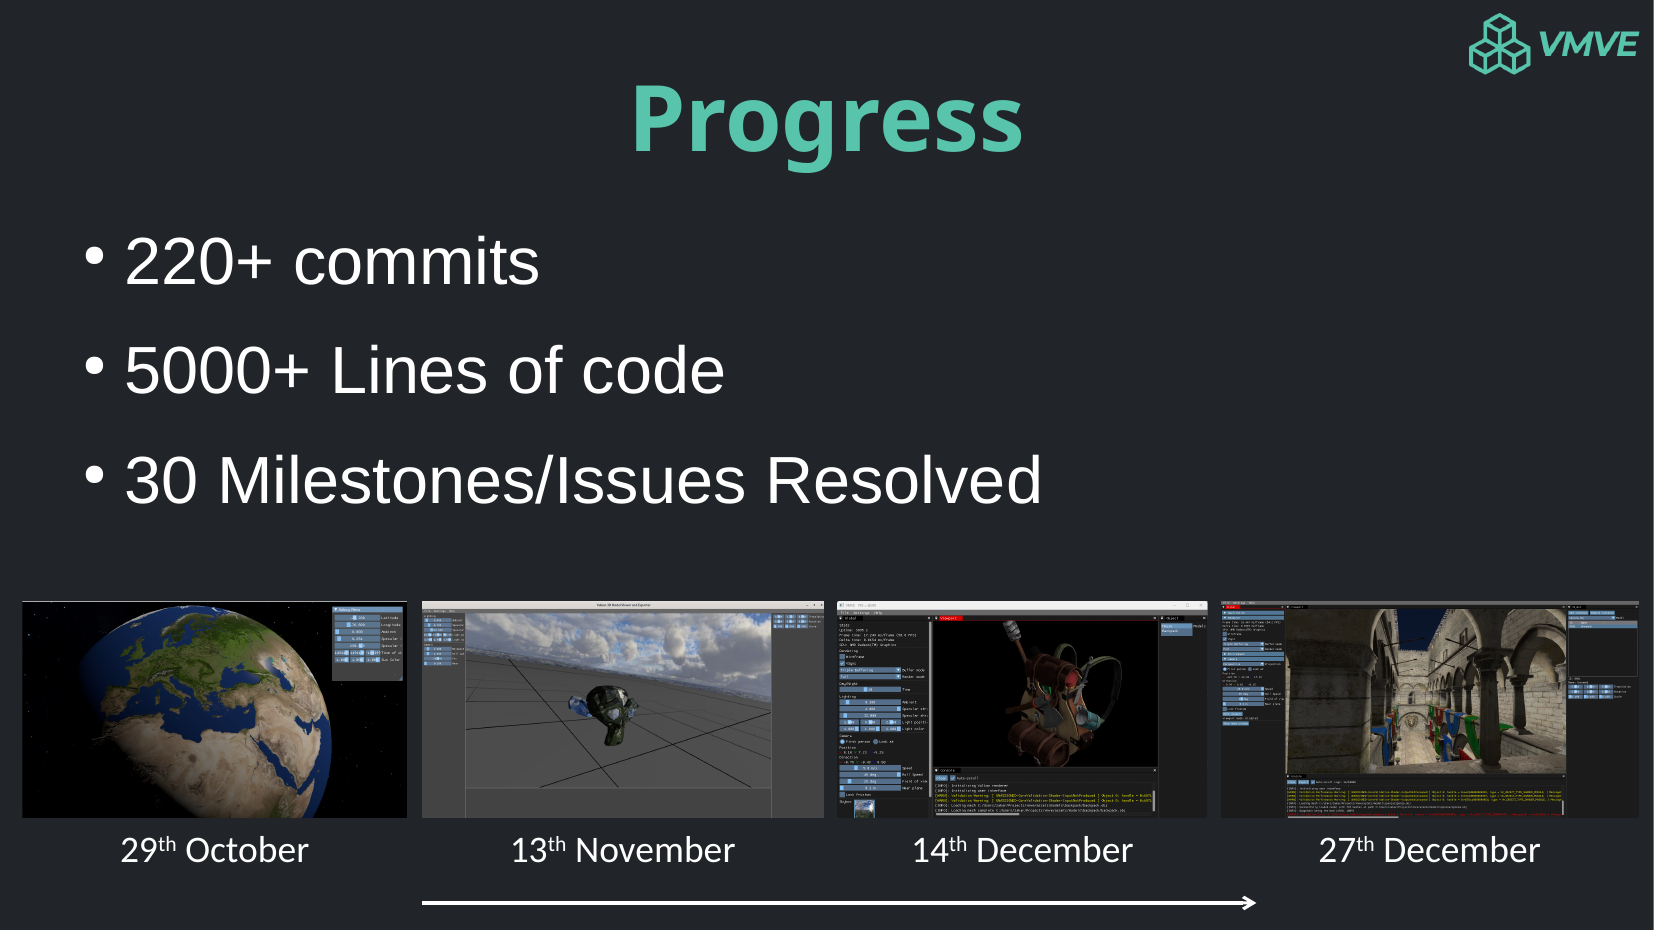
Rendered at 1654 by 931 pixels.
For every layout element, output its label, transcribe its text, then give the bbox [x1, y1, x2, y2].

picture [837, 601, 1208, 818]
picture [1464, 11, 1641, 76]
text_box 13th November [495, 818, 751, 878]
list 220+ commits 5000+ Lines of code 30 Milestones/Issues Resolved [82, 217, 1571, 541]
title Progress [82, 37, 1571, 193]
text_box 29th October [105, 818, 325, 878]
text_box 27th December [1303, 818, 1557, 878]
text_box 14th December [896, 818, 1149, 878]
picture [422, 601, 824, 818]
picture [22, 601, 407, 818]
picture [1221, 601, 1639, 818]
